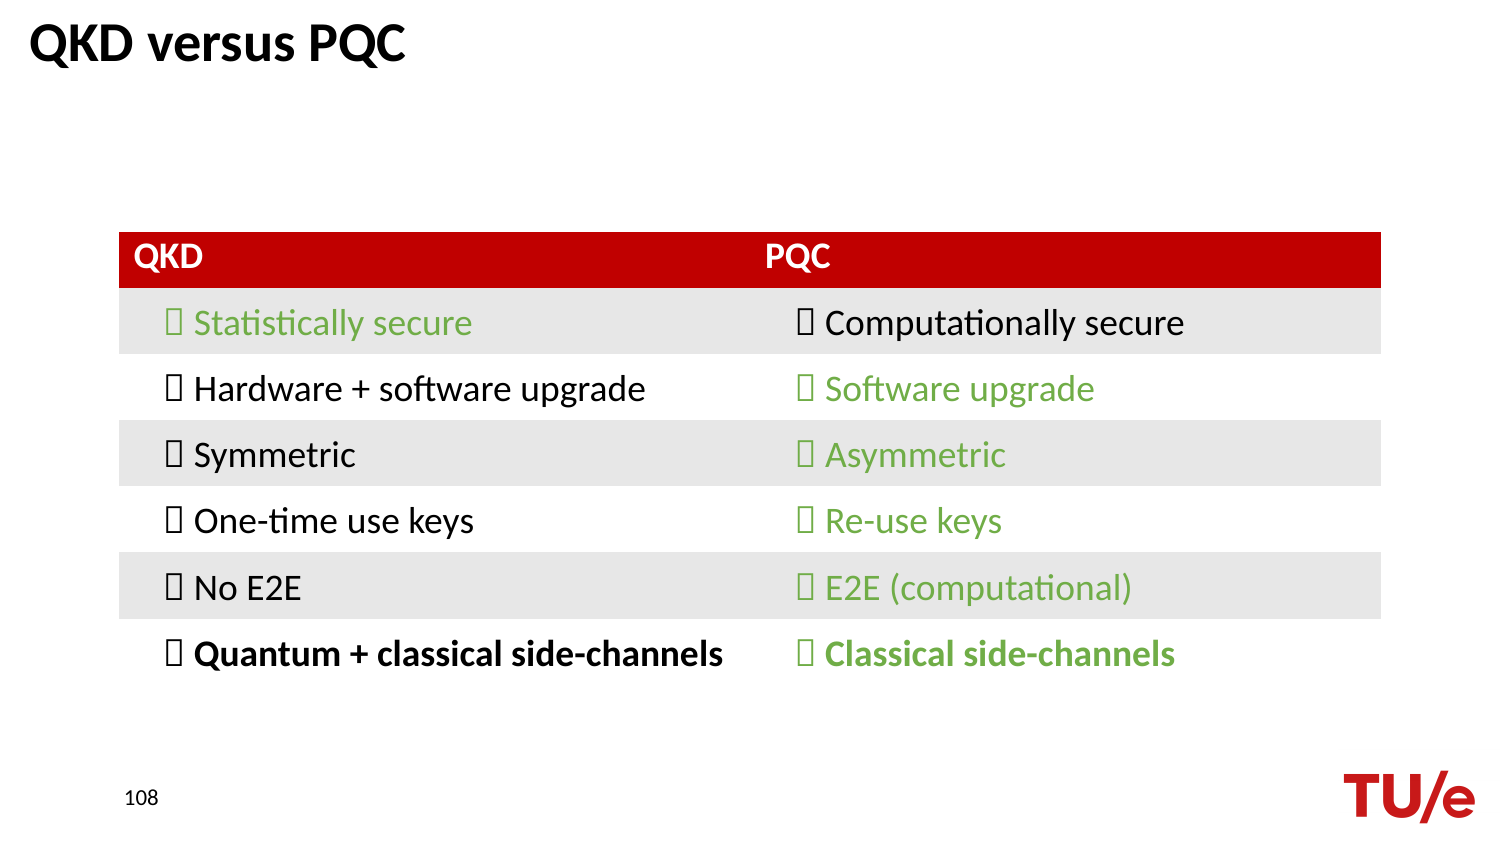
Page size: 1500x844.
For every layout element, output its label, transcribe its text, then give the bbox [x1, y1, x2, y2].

table_header PQC [750, 232, 1381, 288]
table_cell  Statistically secure [119, 288, 750, 354]
table_cell  Hardware + software upgrade [119, 354, 750, 420]
table_cell  Re-use keys [750, 486, 1381, 552]
table_cell  One-time use keys [119, 486, 750, 552]
table_header QKD [119, 232, 750, 288]
table_cell  No E2E [119, 552, 750, 619]
table_cell  Symmetric [119, 420, 750, 486]
title QKD versus PQC [0, 0, 1500, 89]
picture [1338, 749, 1500, 844]
table_cell  Quantum + classical side-channels [119, 619, 750, 685]
table_cell  Classical side-channels [750, 619, 1381, 685]
table_cell  Computationally secure [750, 288, 1381, 354]
slide_number 108 [0, 749, 1338, 844]
table_cell  E2E (computational) [750, 552, 1381, 619]
table_cell  Asymmetric [750, 420, 1381, 486]
table_cell  Software upgrade [750, 354, 1381, 420]
